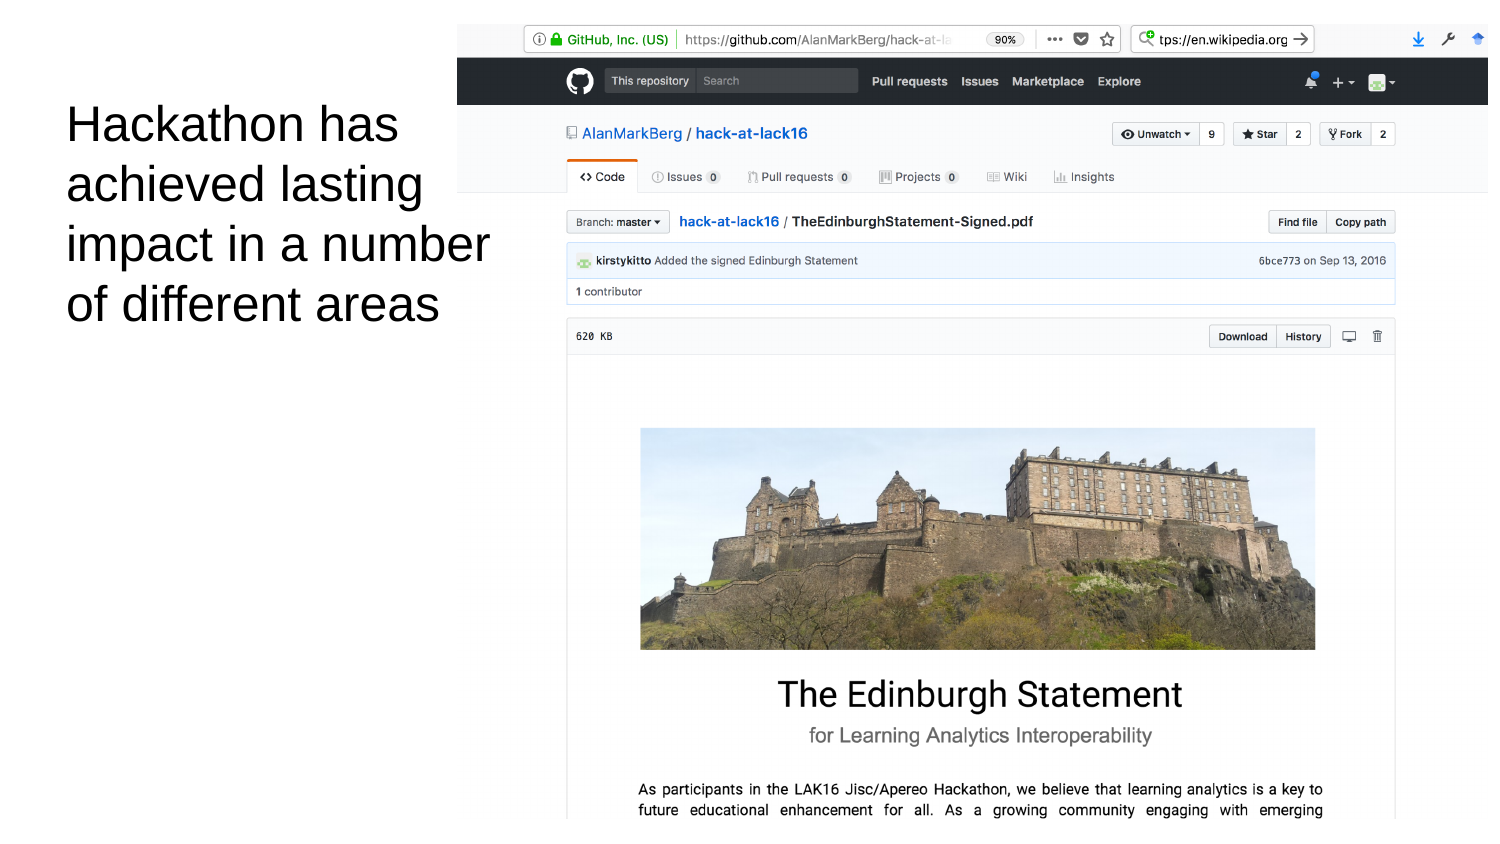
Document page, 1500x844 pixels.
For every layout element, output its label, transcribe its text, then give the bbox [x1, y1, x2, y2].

title Hackathon has achieved lasting impact in a number of different areas [51, 91, 452, 347]
picture [457, 24, 1488, 819]
